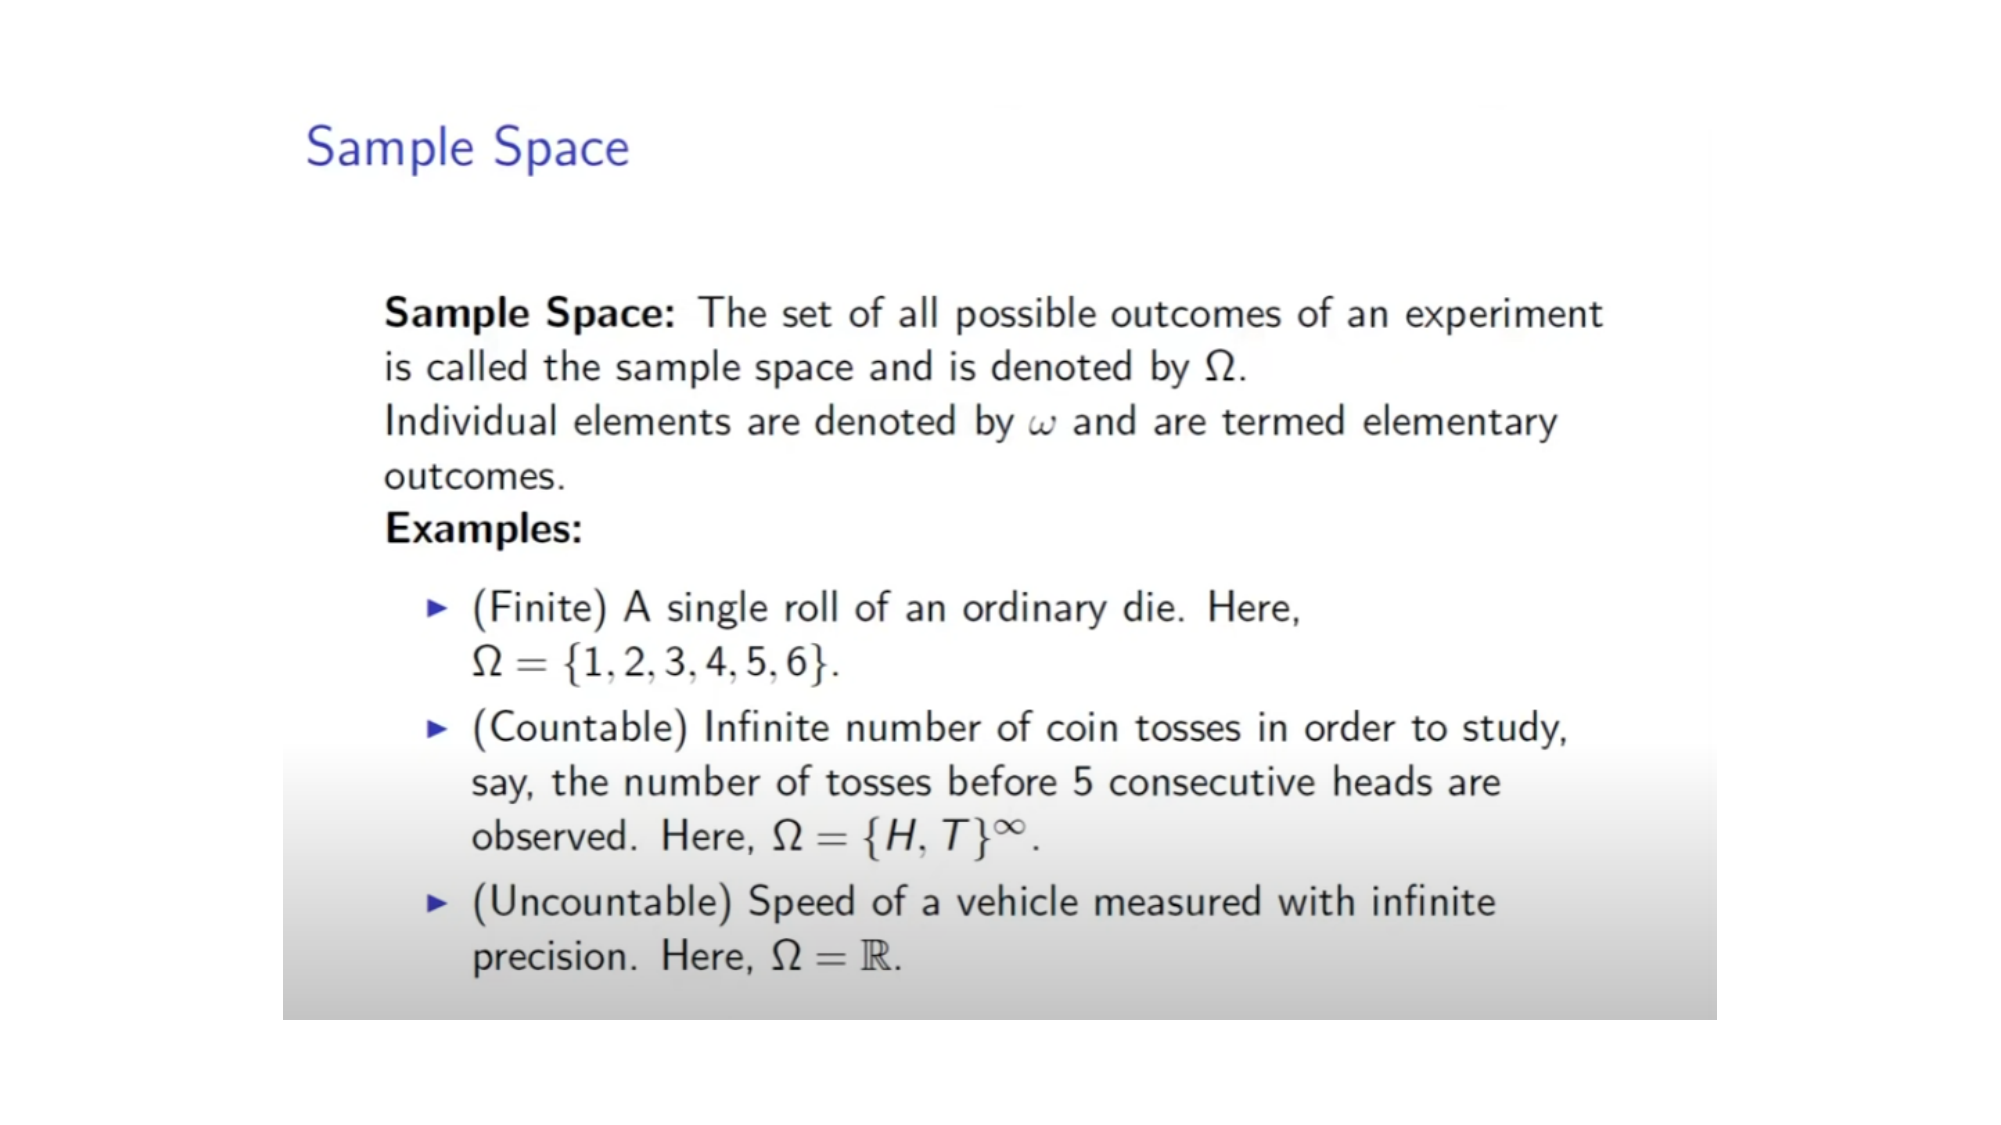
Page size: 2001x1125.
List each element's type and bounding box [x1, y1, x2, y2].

list [283, 105, 1717, 1020]
